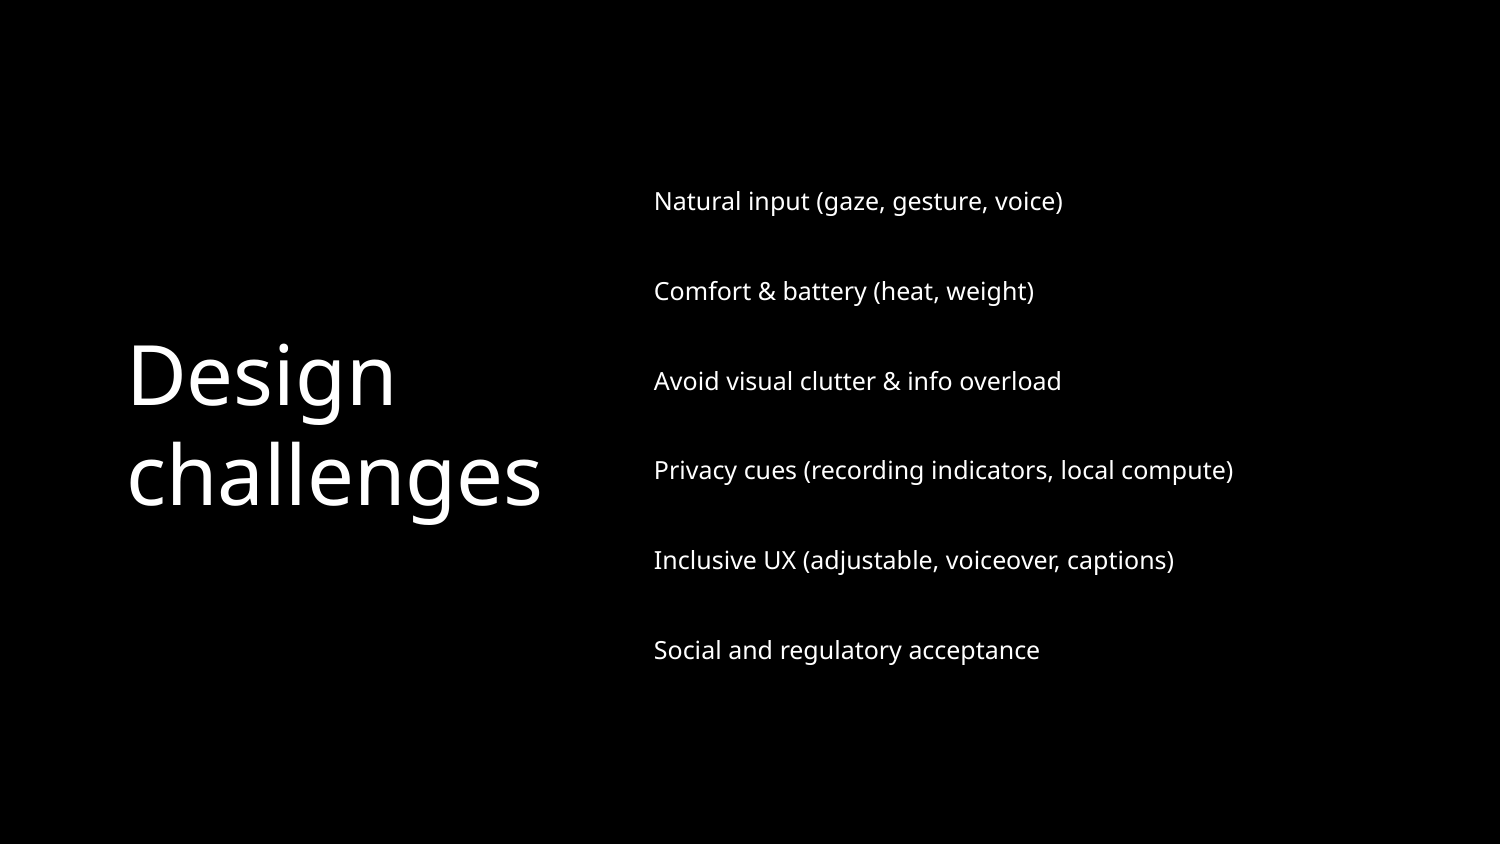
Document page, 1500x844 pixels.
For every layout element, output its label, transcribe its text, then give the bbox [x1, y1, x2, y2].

subtitle Natural input (gaze, gesture, voice) Comfort & battery (heat, weight) Avoid visual clutter & info overload Privacy cues (recording indicators, local compute) Inclusive UX (adjustable, voiceover, captions) Social and regulatory acceptance [638, 155, 1440, 690]
title Design challenges [111, 300, 638, 545]
